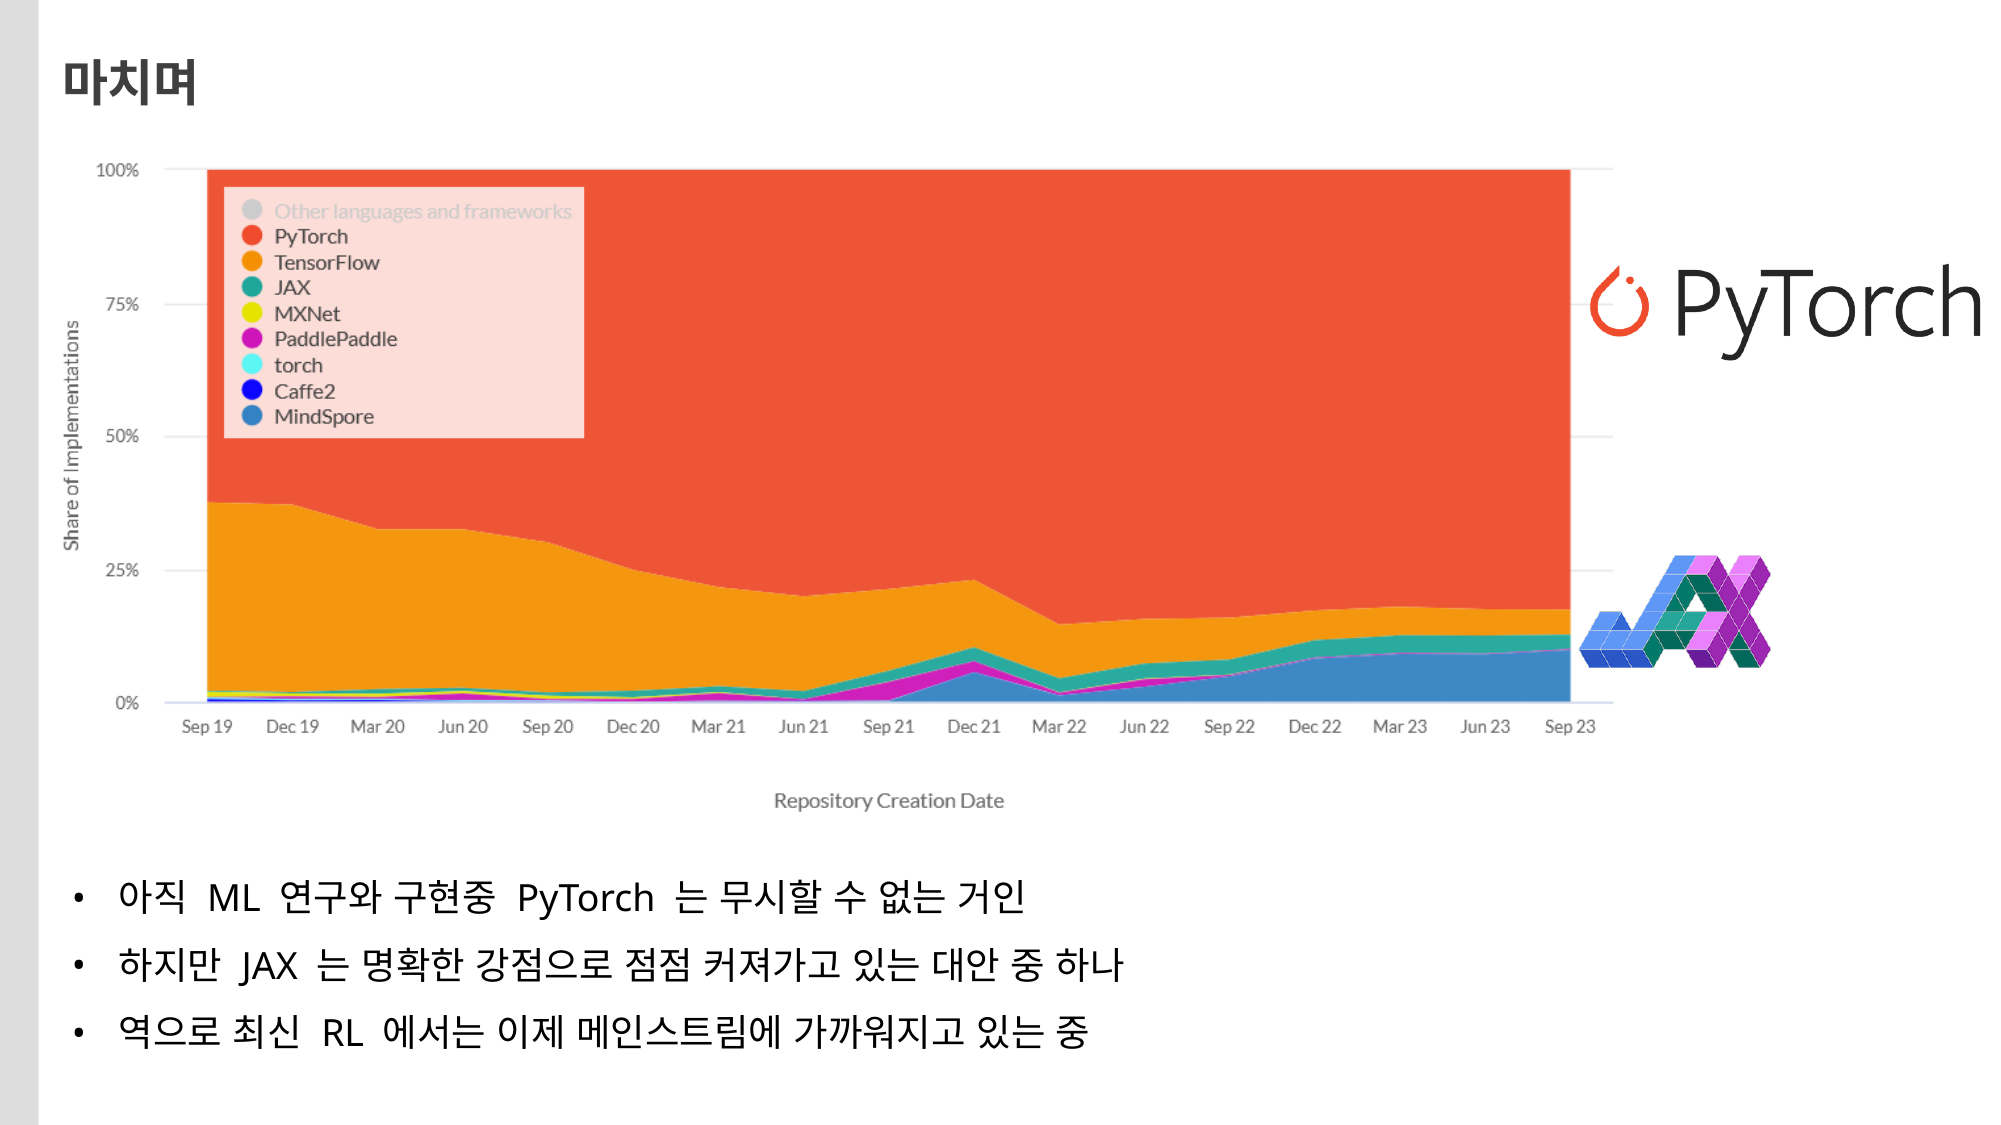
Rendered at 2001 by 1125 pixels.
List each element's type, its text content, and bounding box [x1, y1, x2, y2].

title 마치며 [47, 46, 1871, 125]
picture [56, 145, 1981, 833]
text_box 아직 ML 연구와 구현중 PyTorch 는 무시할 수 없는 거인 하지만 JAX 는 명확한 강점으로 점점 커져가고 있는 대안 중 하나 역으로 최신 RL 에서는 이제 메인스트림에 가까워지고 있는 중 [56, 844, 1944, 1062]
